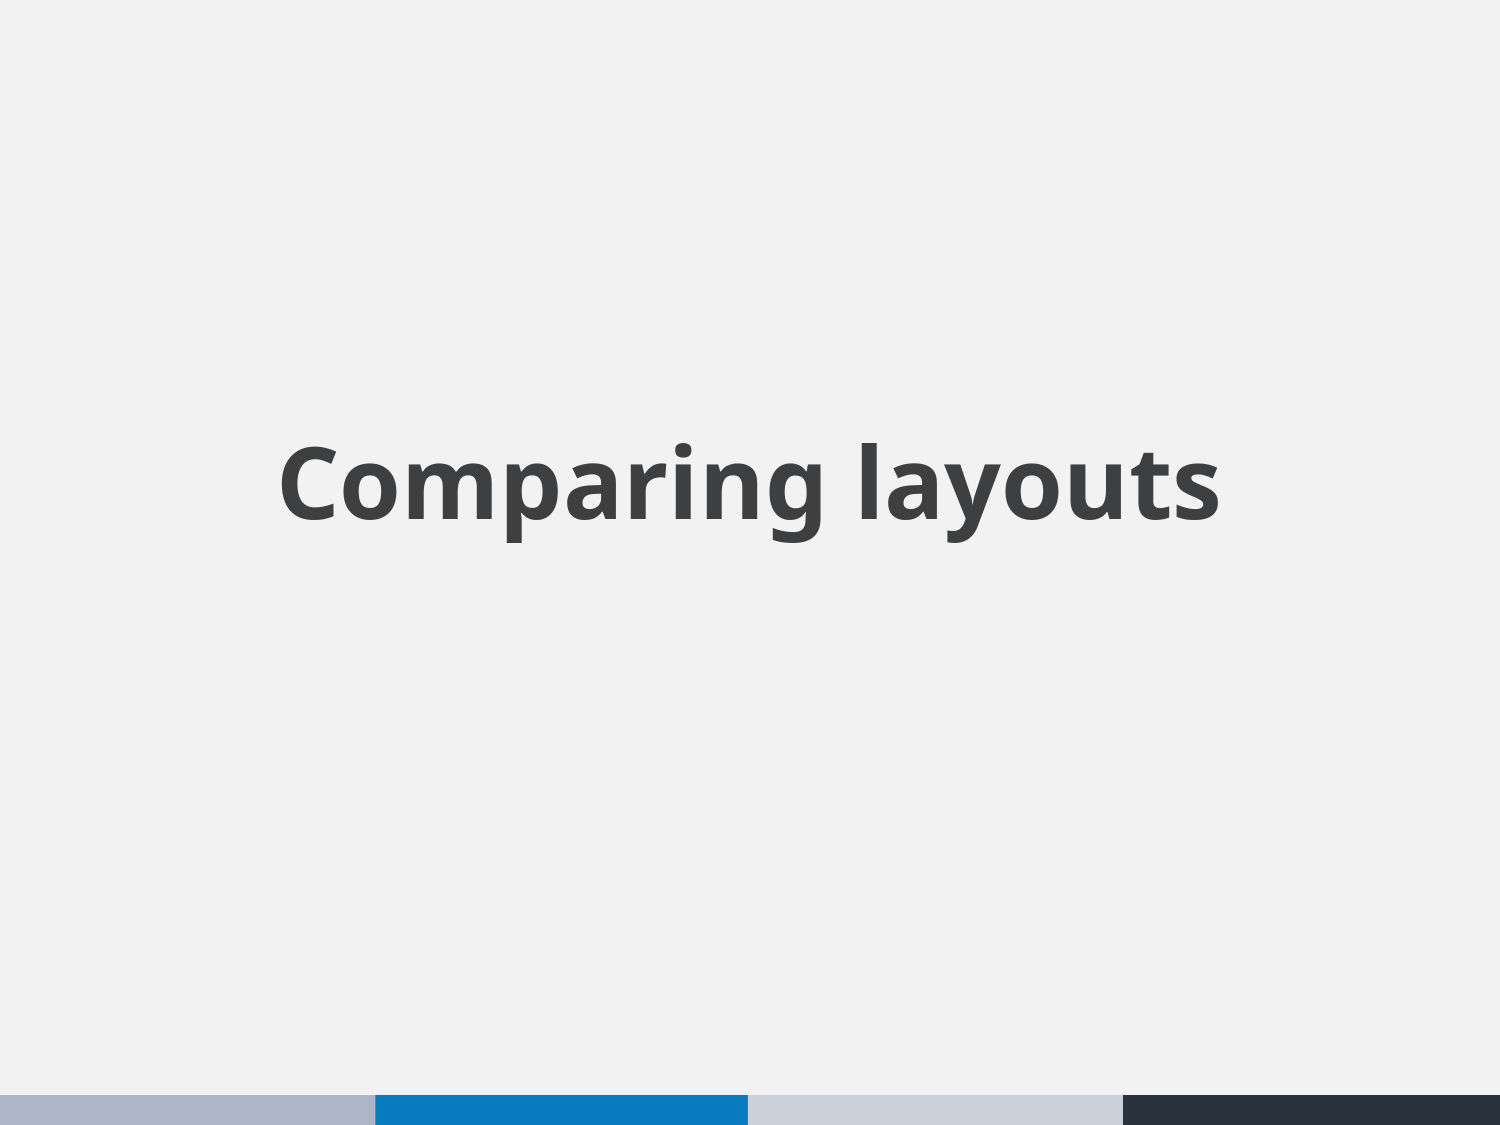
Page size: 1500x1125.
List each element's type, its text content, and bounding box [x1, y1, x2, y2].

title Comparing layouts [258, 345, 1242, 549]
